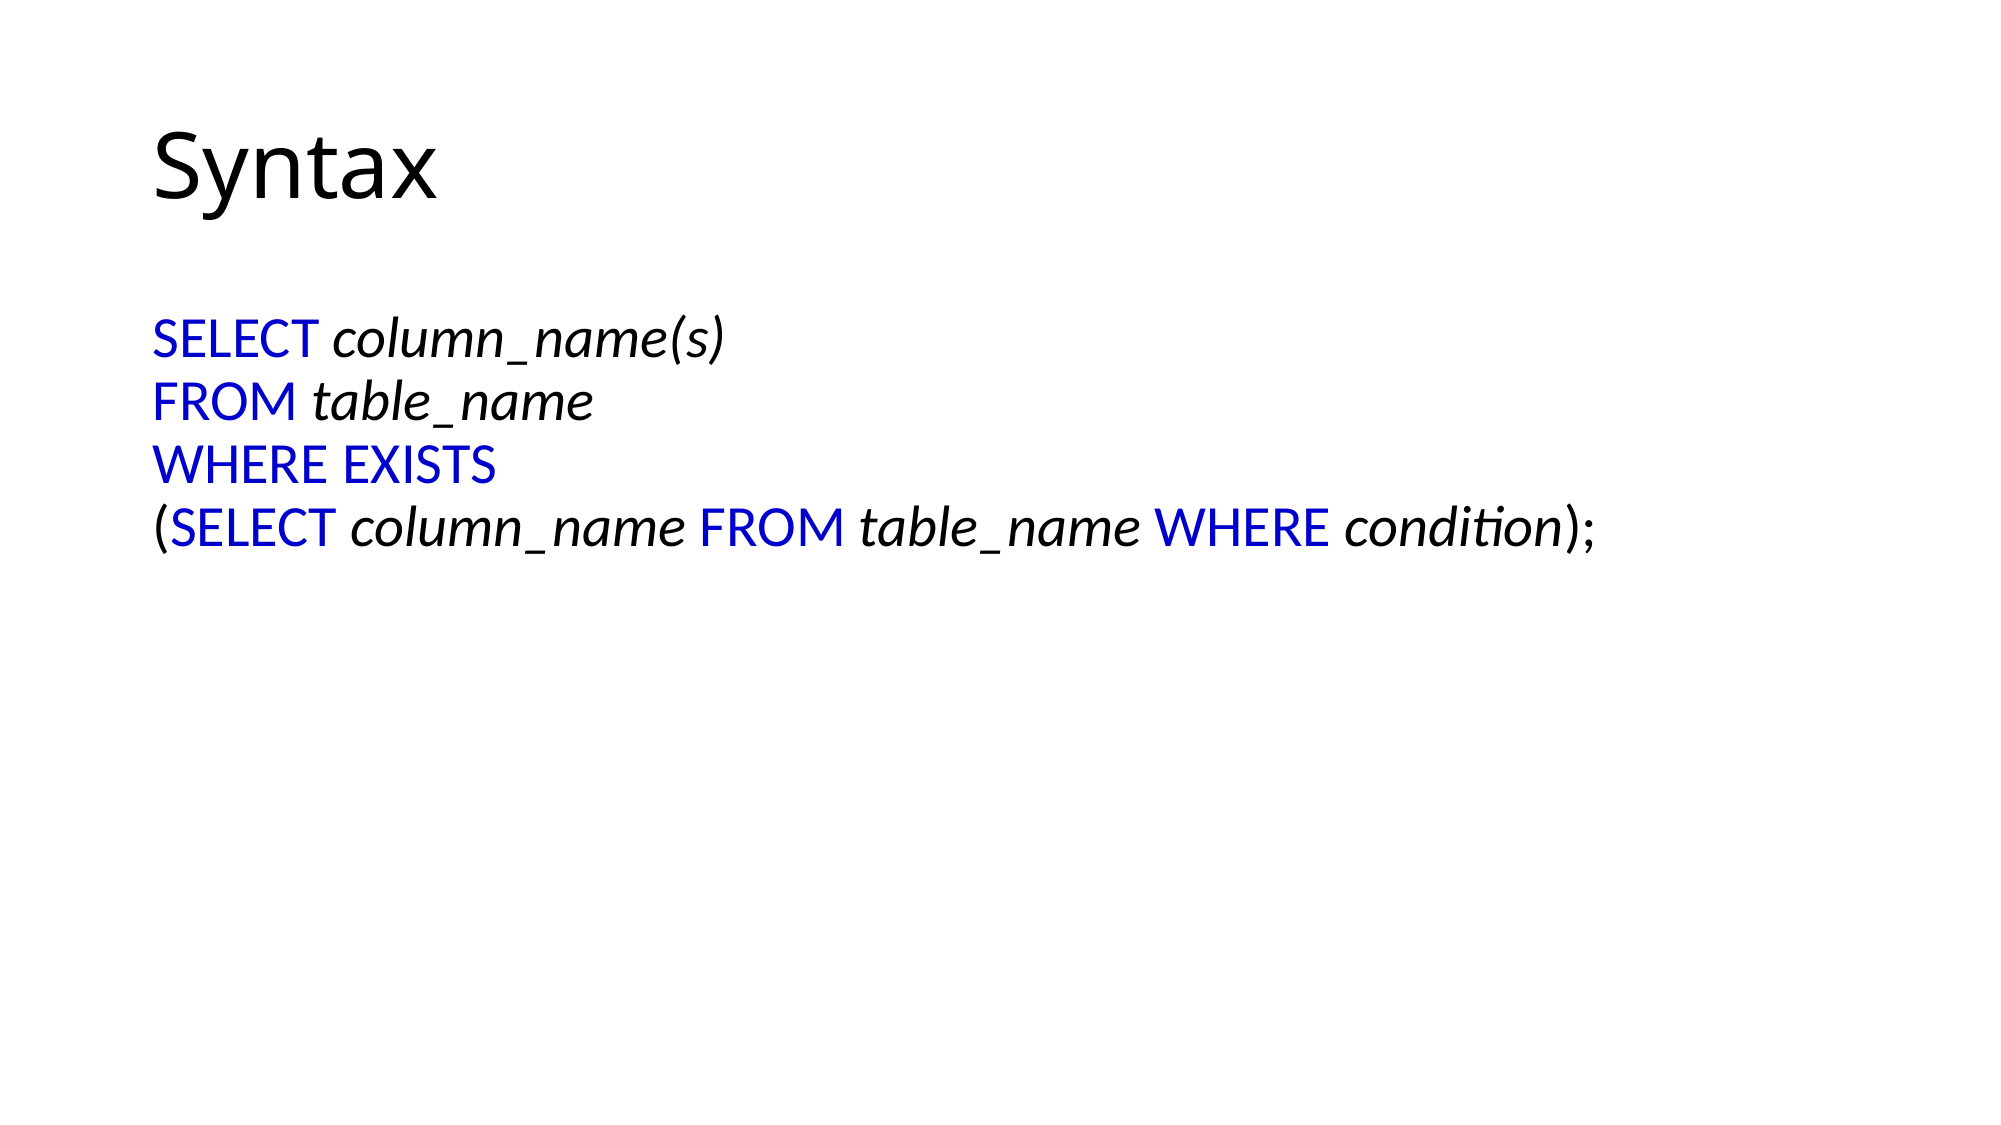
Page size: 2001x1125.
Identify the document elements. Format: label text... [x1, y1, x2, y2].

list SELECT column_name(s) FROM table_name WHERE EXISTS (SELECT column_name FROM table_name WHERE condition); [137, 299, 1863, 1014]
title Syntax [137, 59, 1863, 278]
